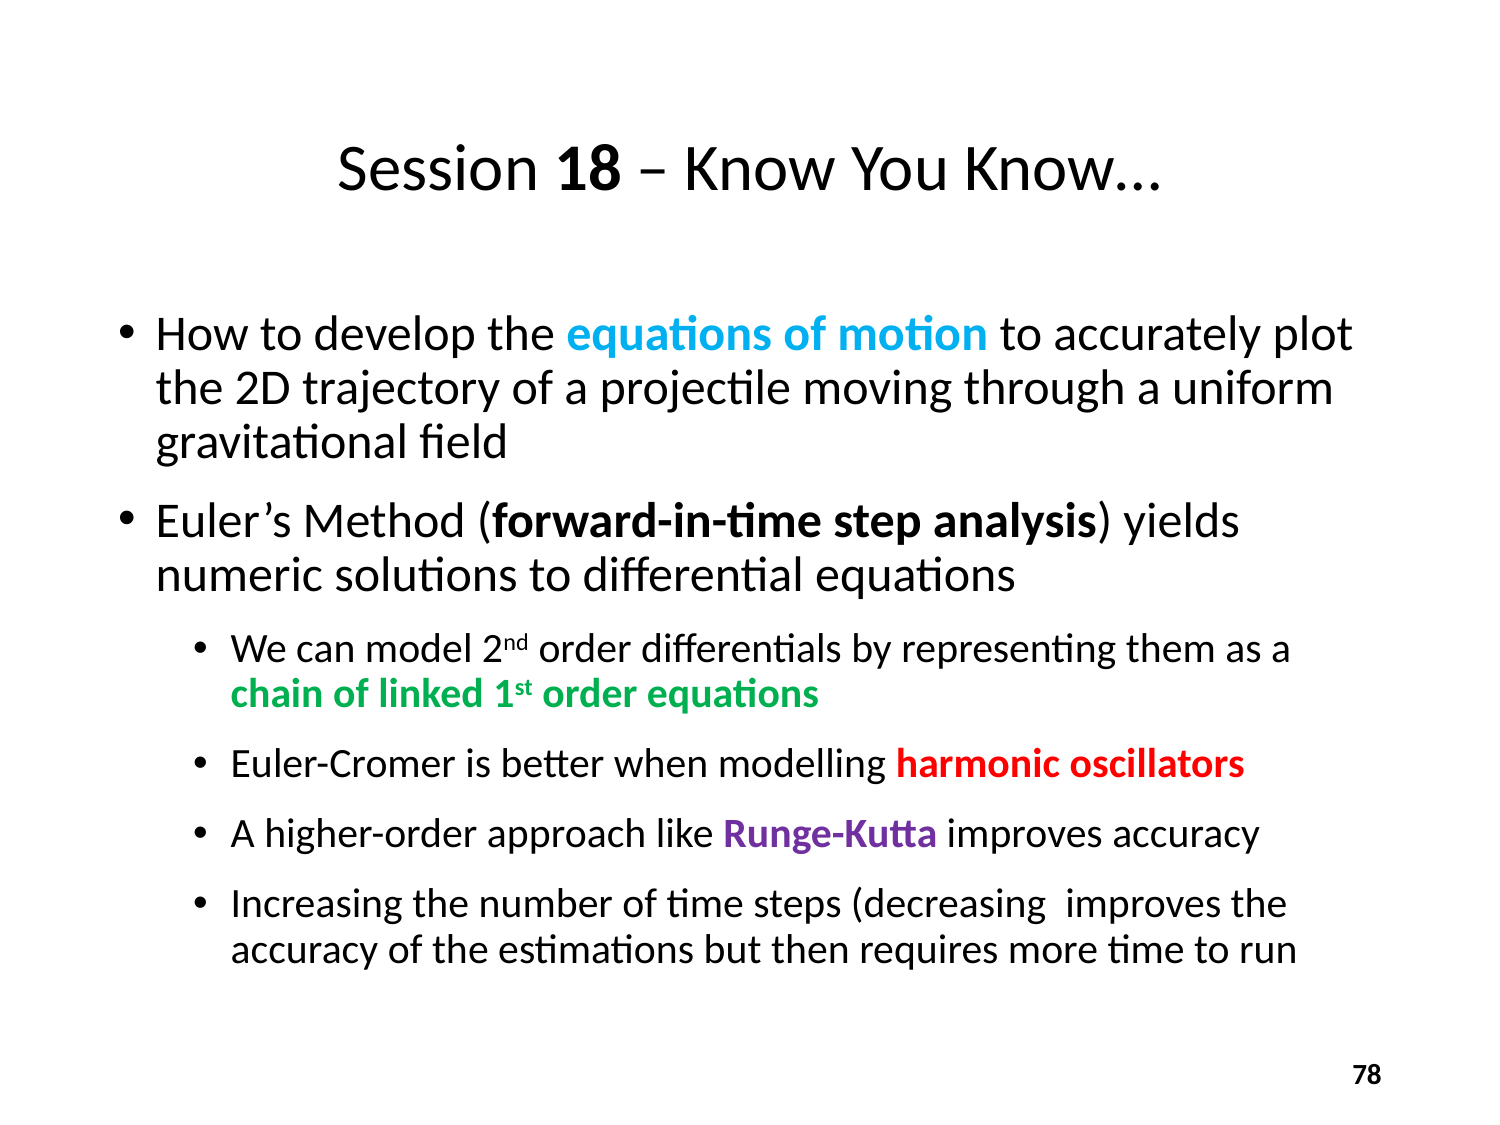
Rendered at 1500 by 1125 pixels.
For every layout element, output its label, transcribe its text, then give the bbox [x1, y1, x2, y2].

slide_number 78 [1059, 1042, 1397, 1103]
title Session 18 – Know You Know… [103, 59, 1397, 278]
